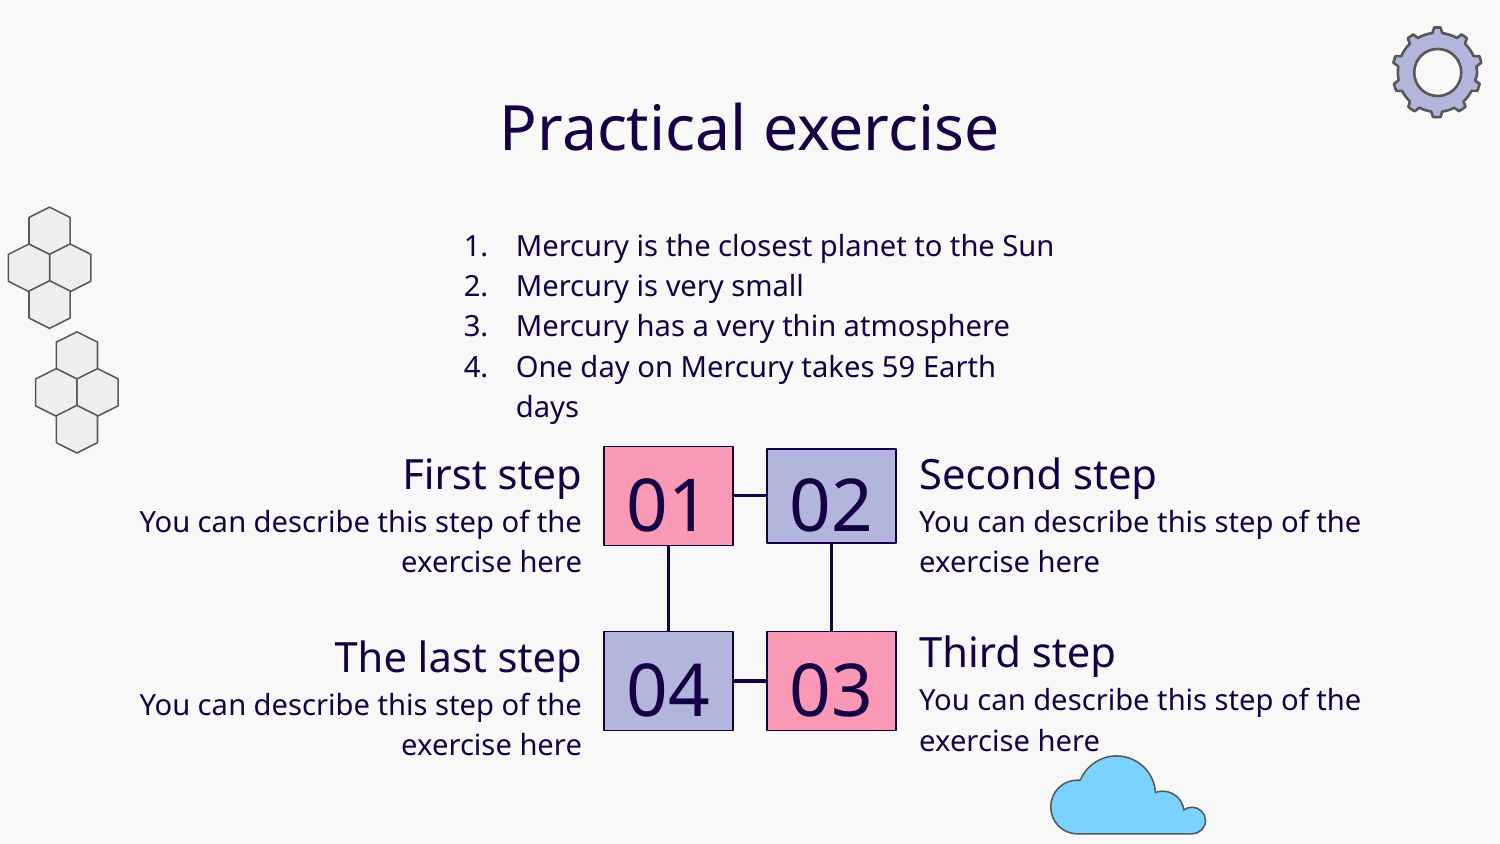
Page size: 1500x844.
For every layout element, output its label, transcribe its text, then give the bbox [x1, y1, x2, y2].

text_box You can describe this step of the exercise here [904, 692, 1383, 761]
text_box 04 [604, 631, 734, 731]
text_box You can describe this step of the exercise here [904, 513, 1383, 582]
title Practical exercise [118, 72, 1382, 167]
text_box The last step [118, 635, 597, 696]
text_box 01 [604, 446, 734, 546]
text_box 03 [766, 631, 896, 731]
text_box You can describe this step of the exercise here [118, 696, 597, 765]
text_box First step [118, 452, 597, 513]
text_box 02 [766, 448, 896, 543]
text_box Third step [904, 631, 1383, 692]
text_box Second step [904, 452, 1383, 513]
text_box You can describe this step of the exercise here [118, 513, 597, 582]
subtitle Mercury is the closest planet to the Sun Mercury is very small Mercury has a very thin atmosphere One day on Mercury takes 59 Earth days [425, 207, 1074, 406]
